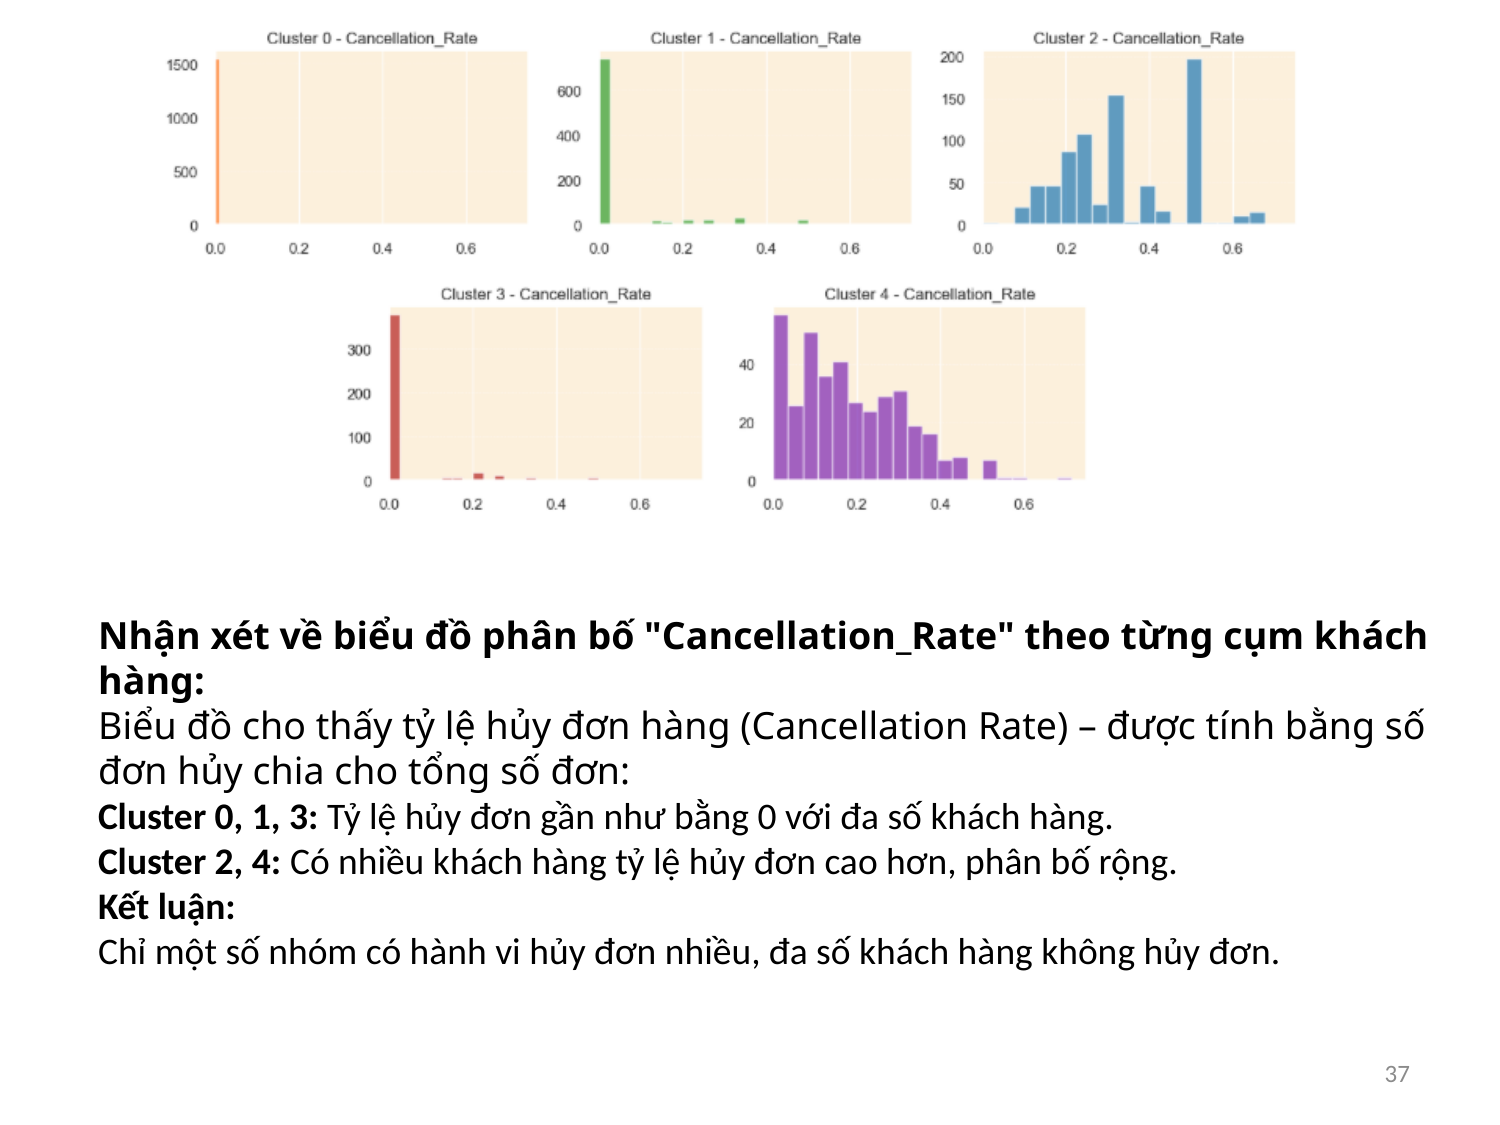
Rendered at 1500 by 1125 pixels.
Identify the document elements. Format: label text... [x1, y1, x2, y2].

text_box Nhận xét về biểu đồ phân bố "Cancellation_Rate" theo từng cụm khách hàng: Biểu đồ cho thấy tỷ lệ hủy đơn hàng (Cancellation Rate) – được tính bằng số đơn hủy chia cho tổng số đơn: Cluster 0, 1, 3: Tỷ lệ hủy đơn gần như bằng 0 với đa số khách hàng. Cluster 2, 4: Có nhiều khách hàng tỷ lệ hủy đơn cao hơn, phân bố rộng. Kết luận: Chỉ một số nhóm có hành vi hủy đơn nhiều, đa số khách hàng không hủy đơn. [83, 604, 1488, 980]
picture [339, 281, 1112, 521]
picture [141, 22, 1311, 259]
slide_number 37 [1074, 1042, 1425, 1103]
